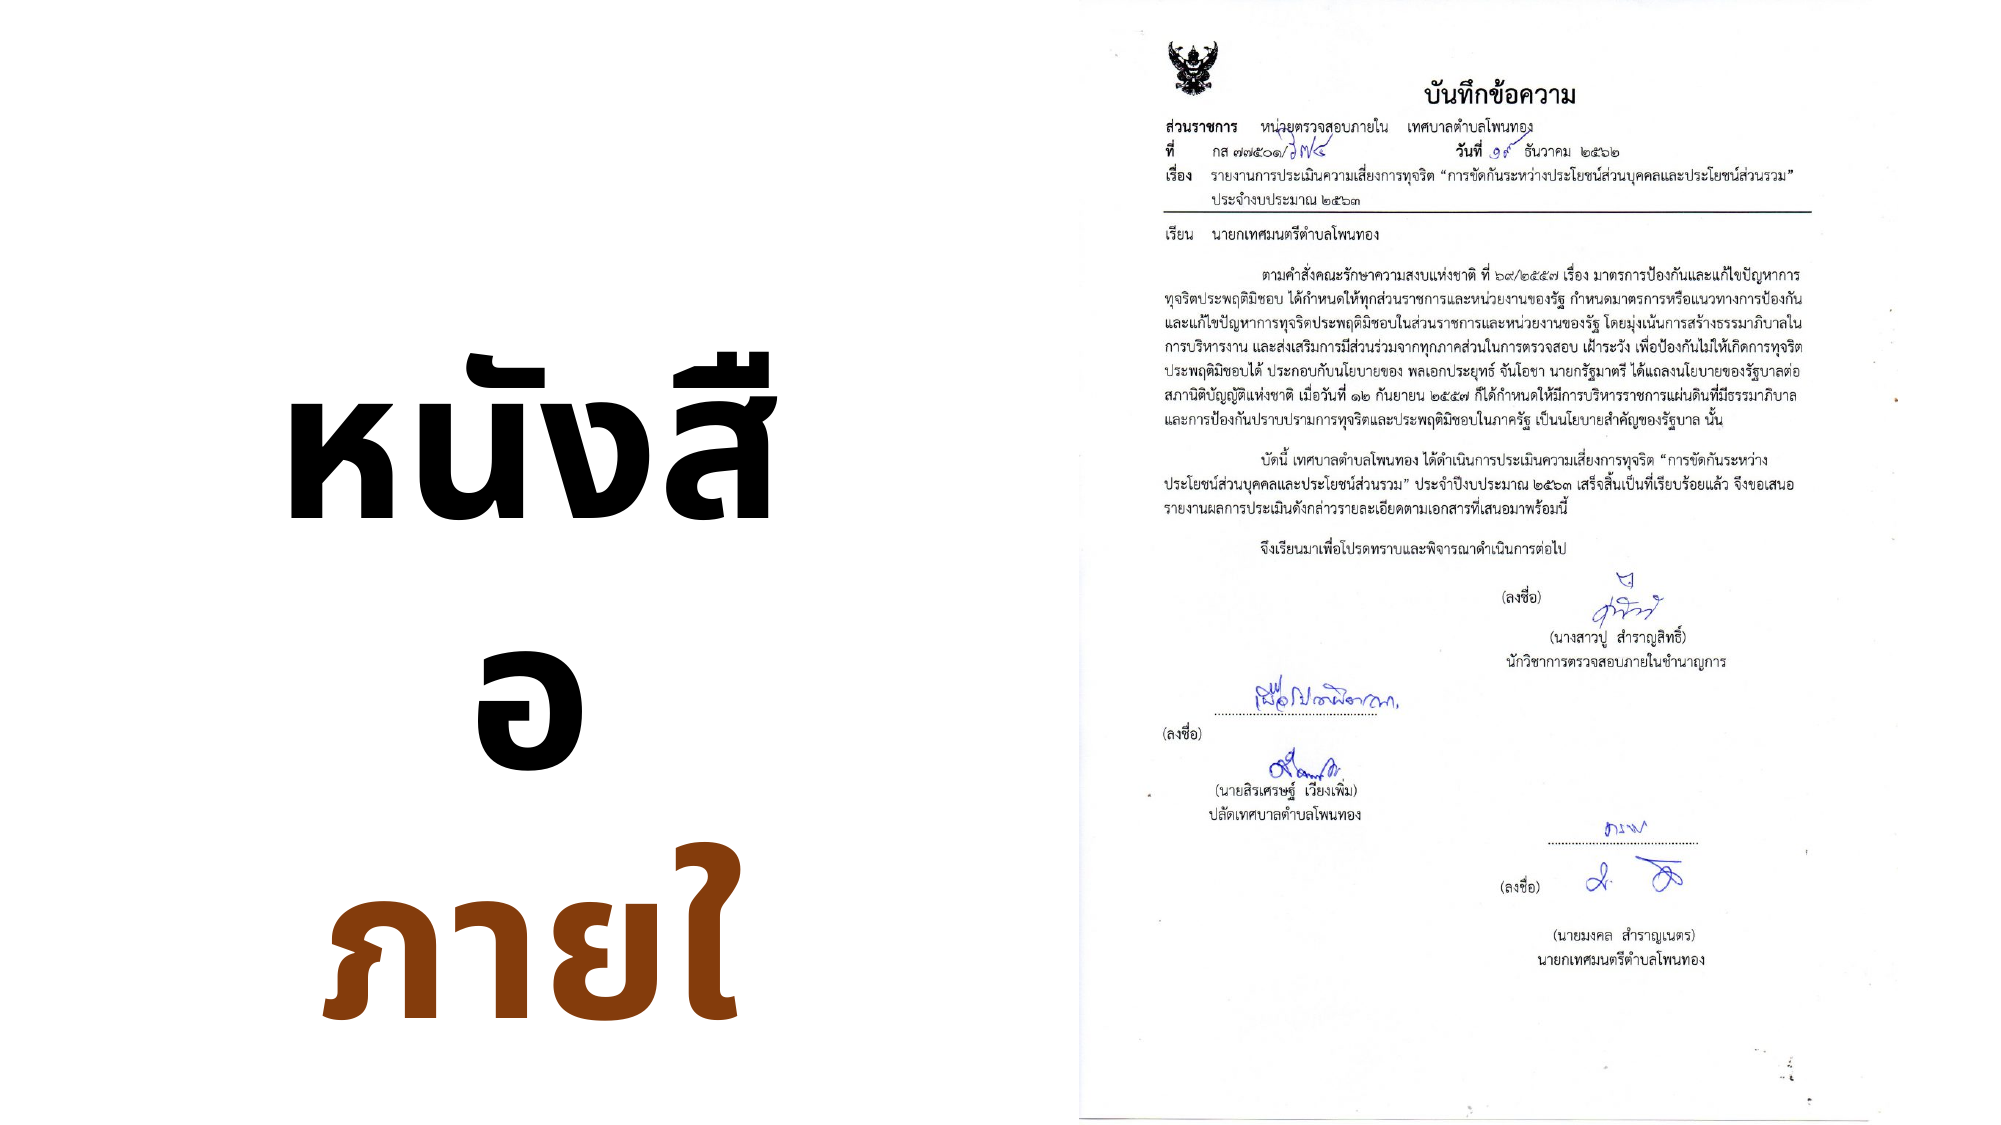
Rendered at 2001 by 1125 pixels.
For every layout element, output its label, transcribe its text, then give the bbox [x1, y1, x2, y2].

picture [1079, 0, 1898, 1125]
text_box หนังสือภายใน [245, 302, 815, 1125]
